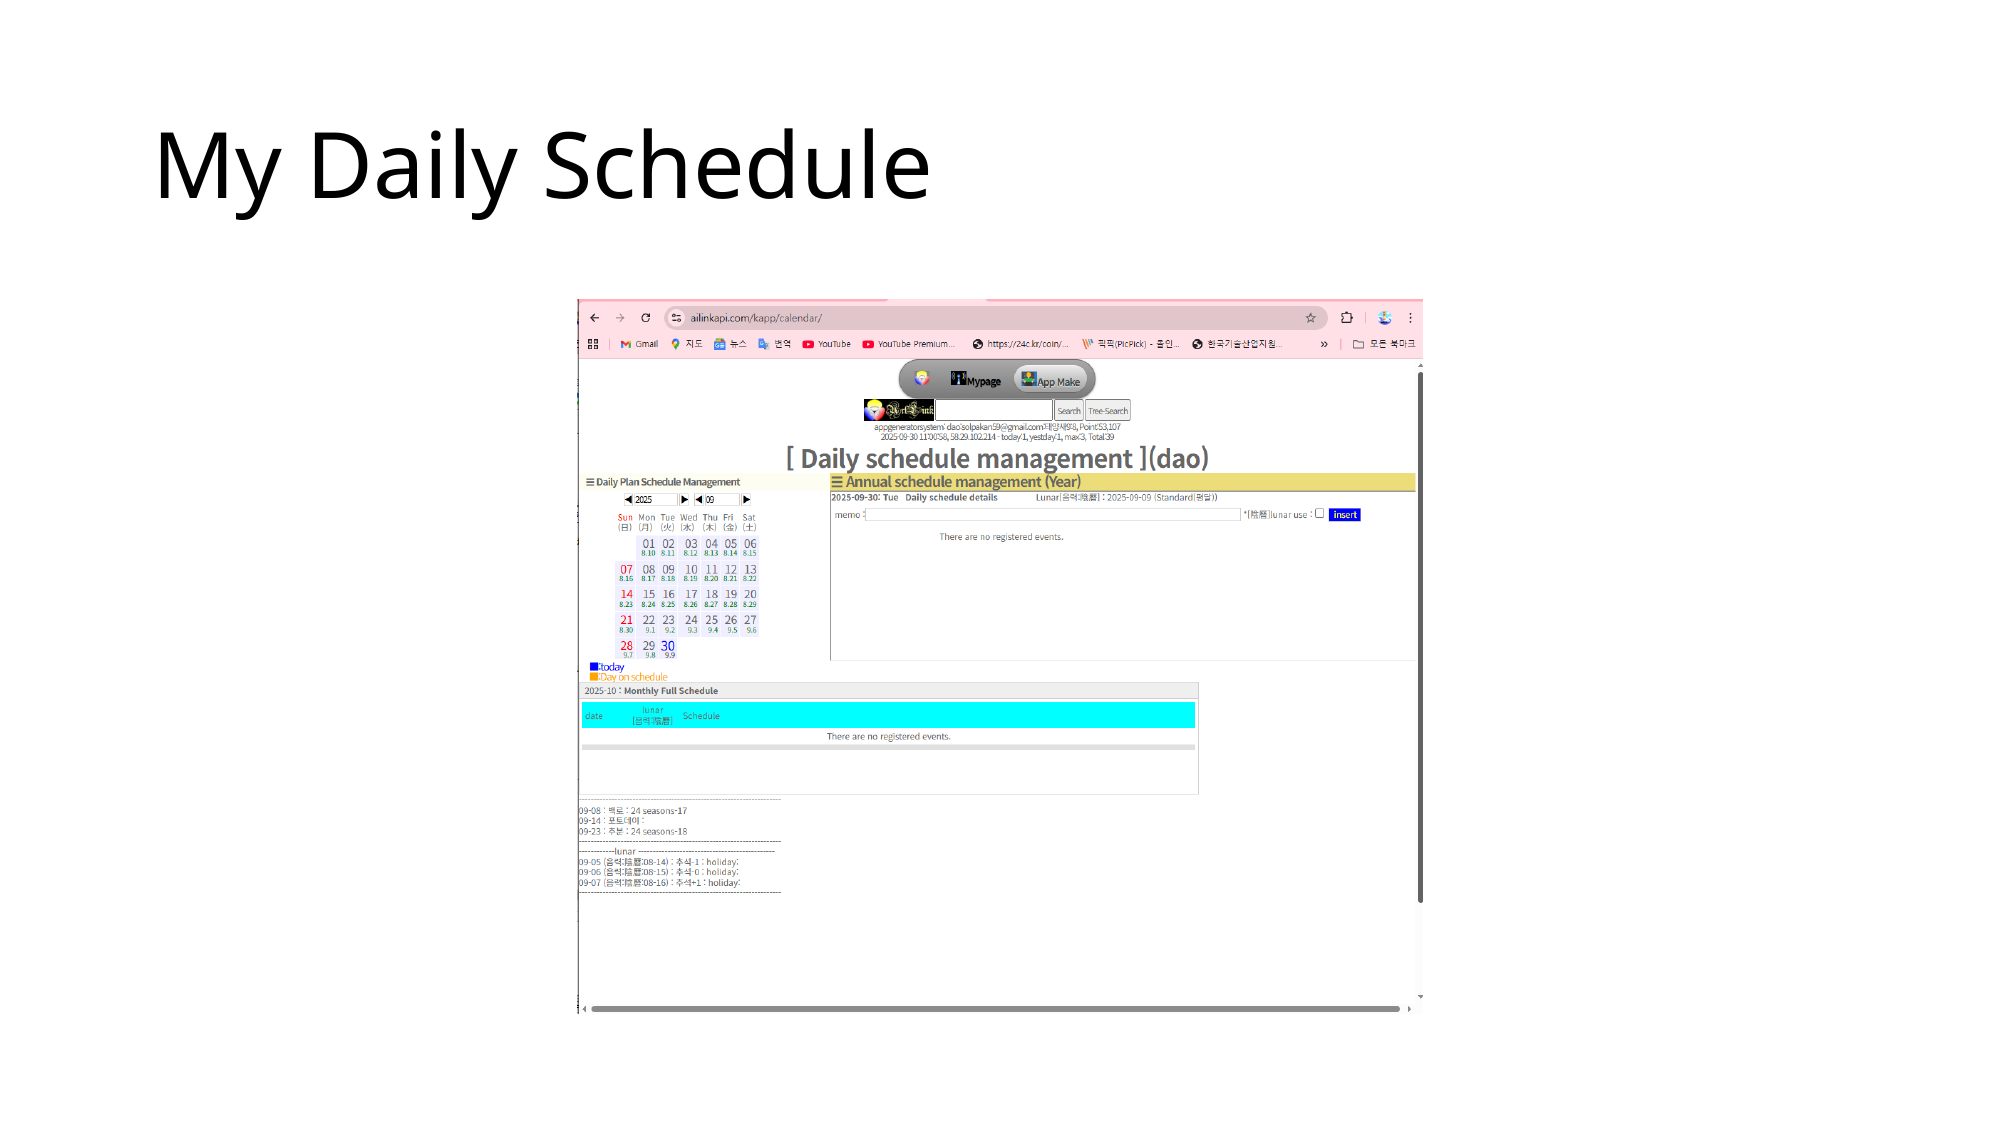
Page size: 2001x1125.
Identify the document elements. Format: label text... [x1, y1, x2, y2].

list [577, 299, 1423, 1014]
title My Daily Schedule [137, 59, 1863, 278]
